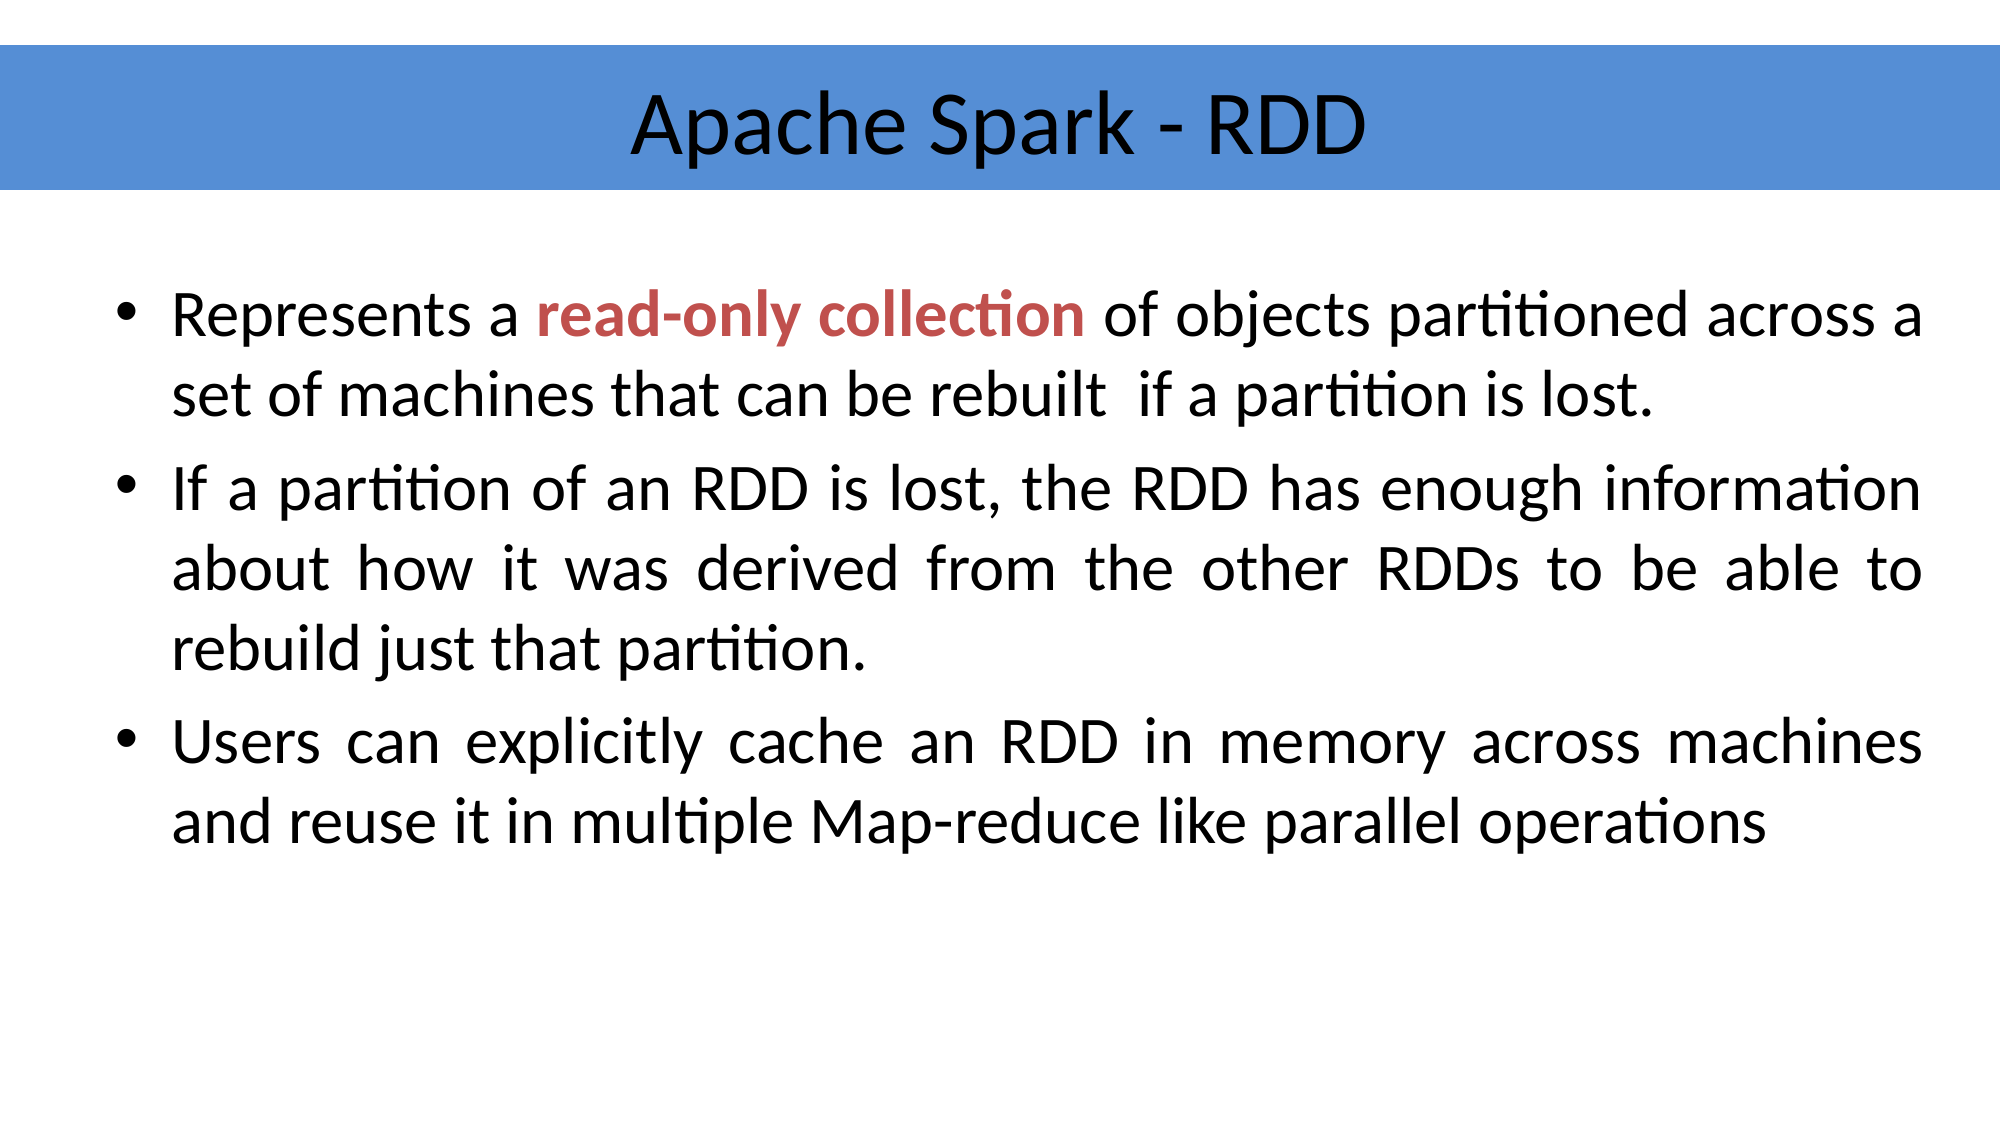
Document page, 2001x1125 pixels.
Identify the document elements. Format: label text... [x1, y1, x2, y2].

title Apache Spark - RDD [0, 45, 2000, 190]
list Represents a read-only collection of objects partitioned across a set of machines that can be rebuilt if a partition is lost. If a partition of an RDD is lost, the RDD has enough information about how it was derived from the other RDDs to be able to rebuild just that partition. Users can explicitly cache an RDD in memory across machines and reuse it in multiple Map-reduce like parallel operations [99, 262, 1941, 1031]
